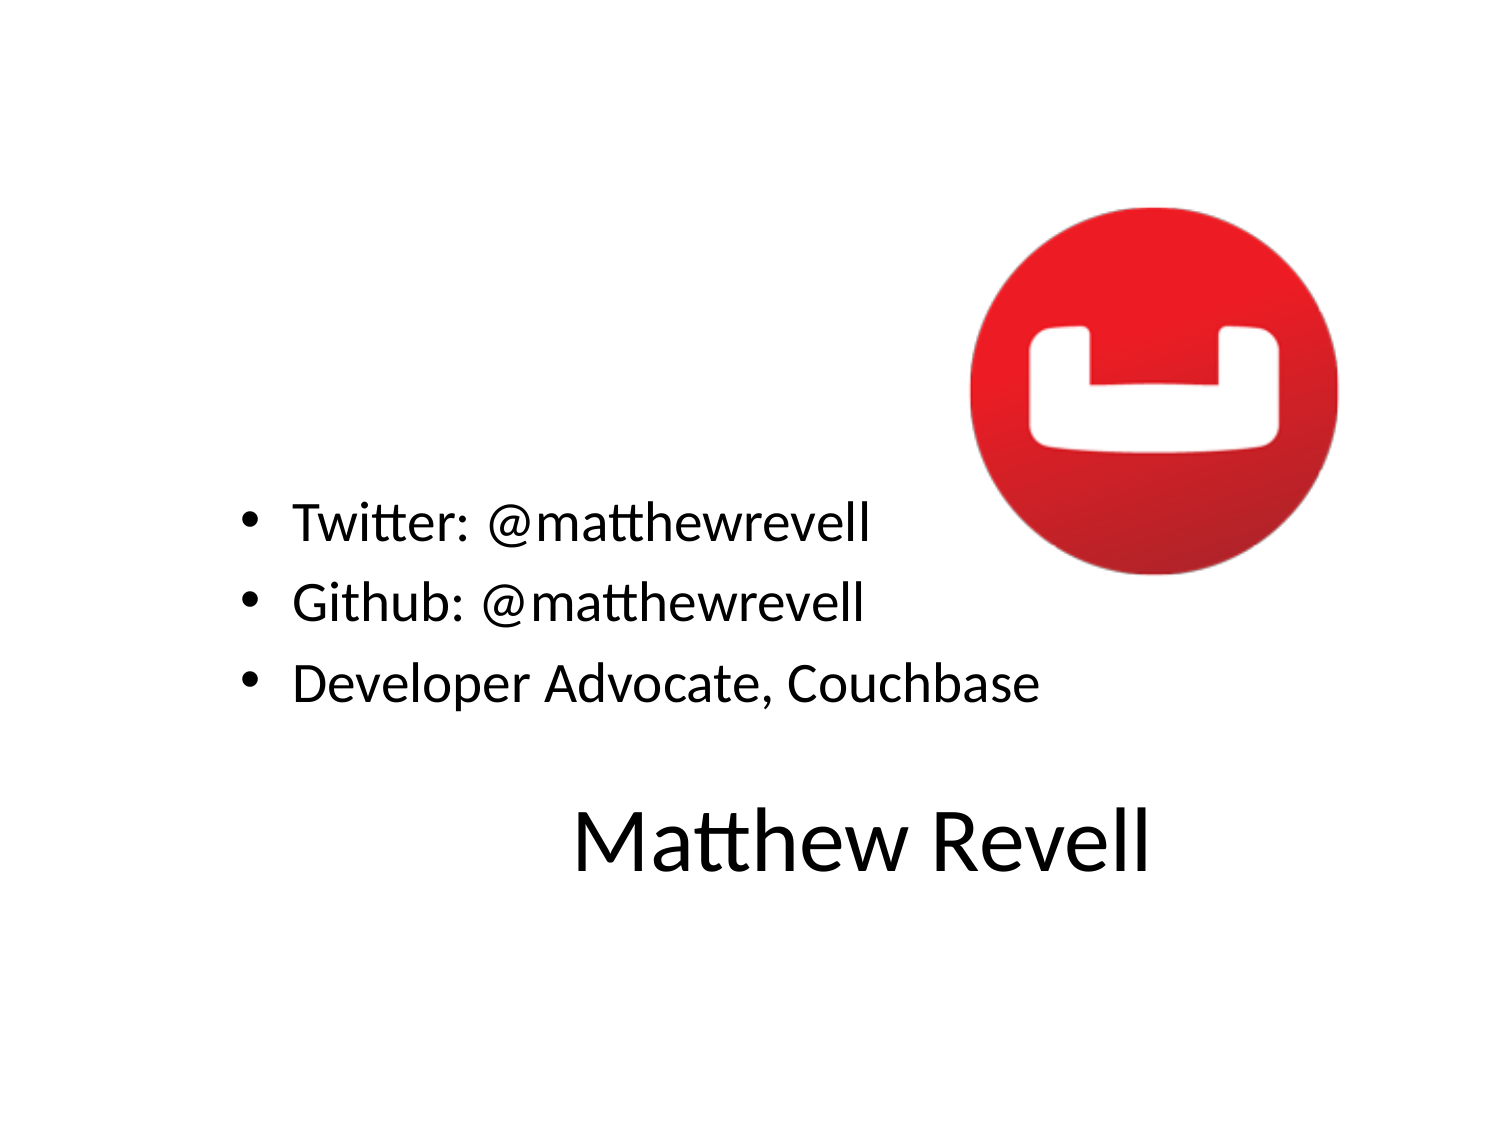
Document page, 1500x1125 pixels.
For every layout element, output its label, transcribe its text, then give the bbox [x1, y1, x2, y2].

title Matthew Revell [225, 723, 1500, 947]
list Twitter: @matthewrevell Github: @matthewrevell Developer Advocate, Couchbase [225, 476, 1500, 723]
picture [945, 184, 1364, 603]
